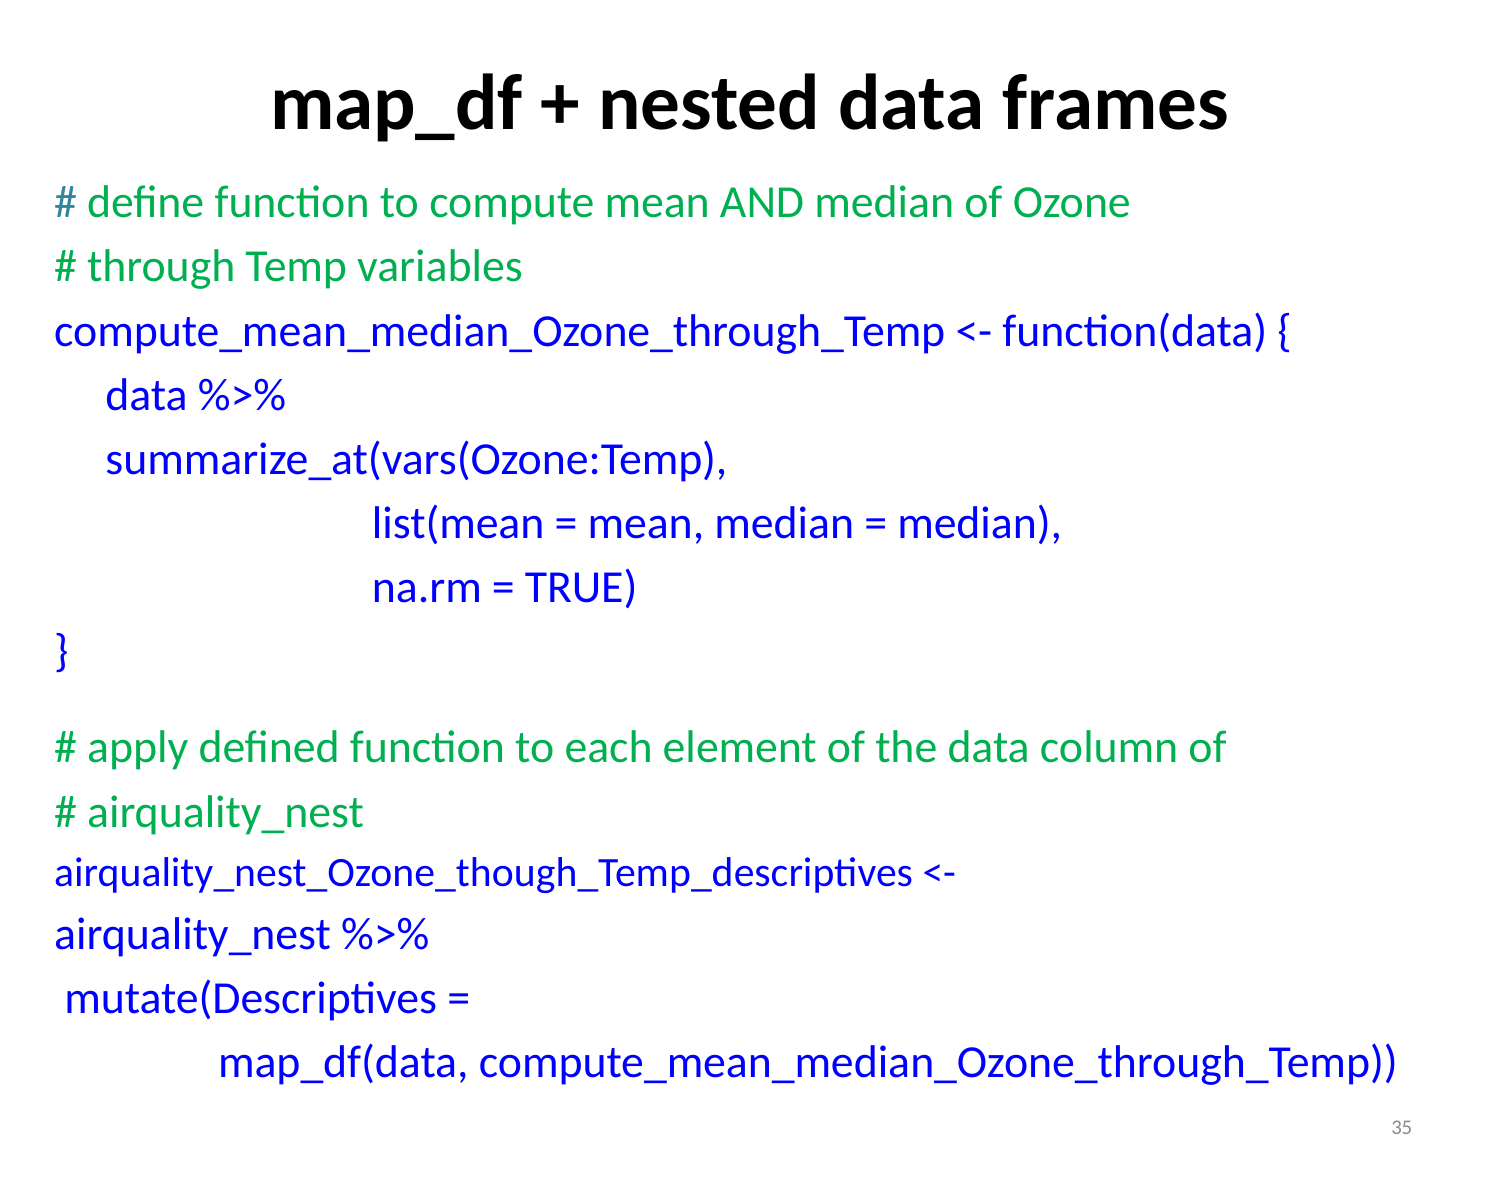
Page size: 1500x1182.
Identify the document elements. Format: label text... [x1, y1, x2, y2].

list # define function to compute mean AND median of Ozone # through Temp variables compute_mean_median_Ozone_through_Temp <- function(data) { data %>% summarize_at(vars(Ozone:Temp), list(mean = mean, median = median), na.rm = TRUE) } # apply defined function to each element of the data column of # airquality_nest airquality_nest_Ozone_though_Temp_descriptives <- airquality_nest %>% mutate(Descriptives = map_df(data, compute_mean_median_Ozone_through_Temp)) [41, 165, 1500, 1182]
title map_df + nested data frames [74, 0, 1426, 165]
slide_number 35 [1074, 1094, 1425, 1158]
